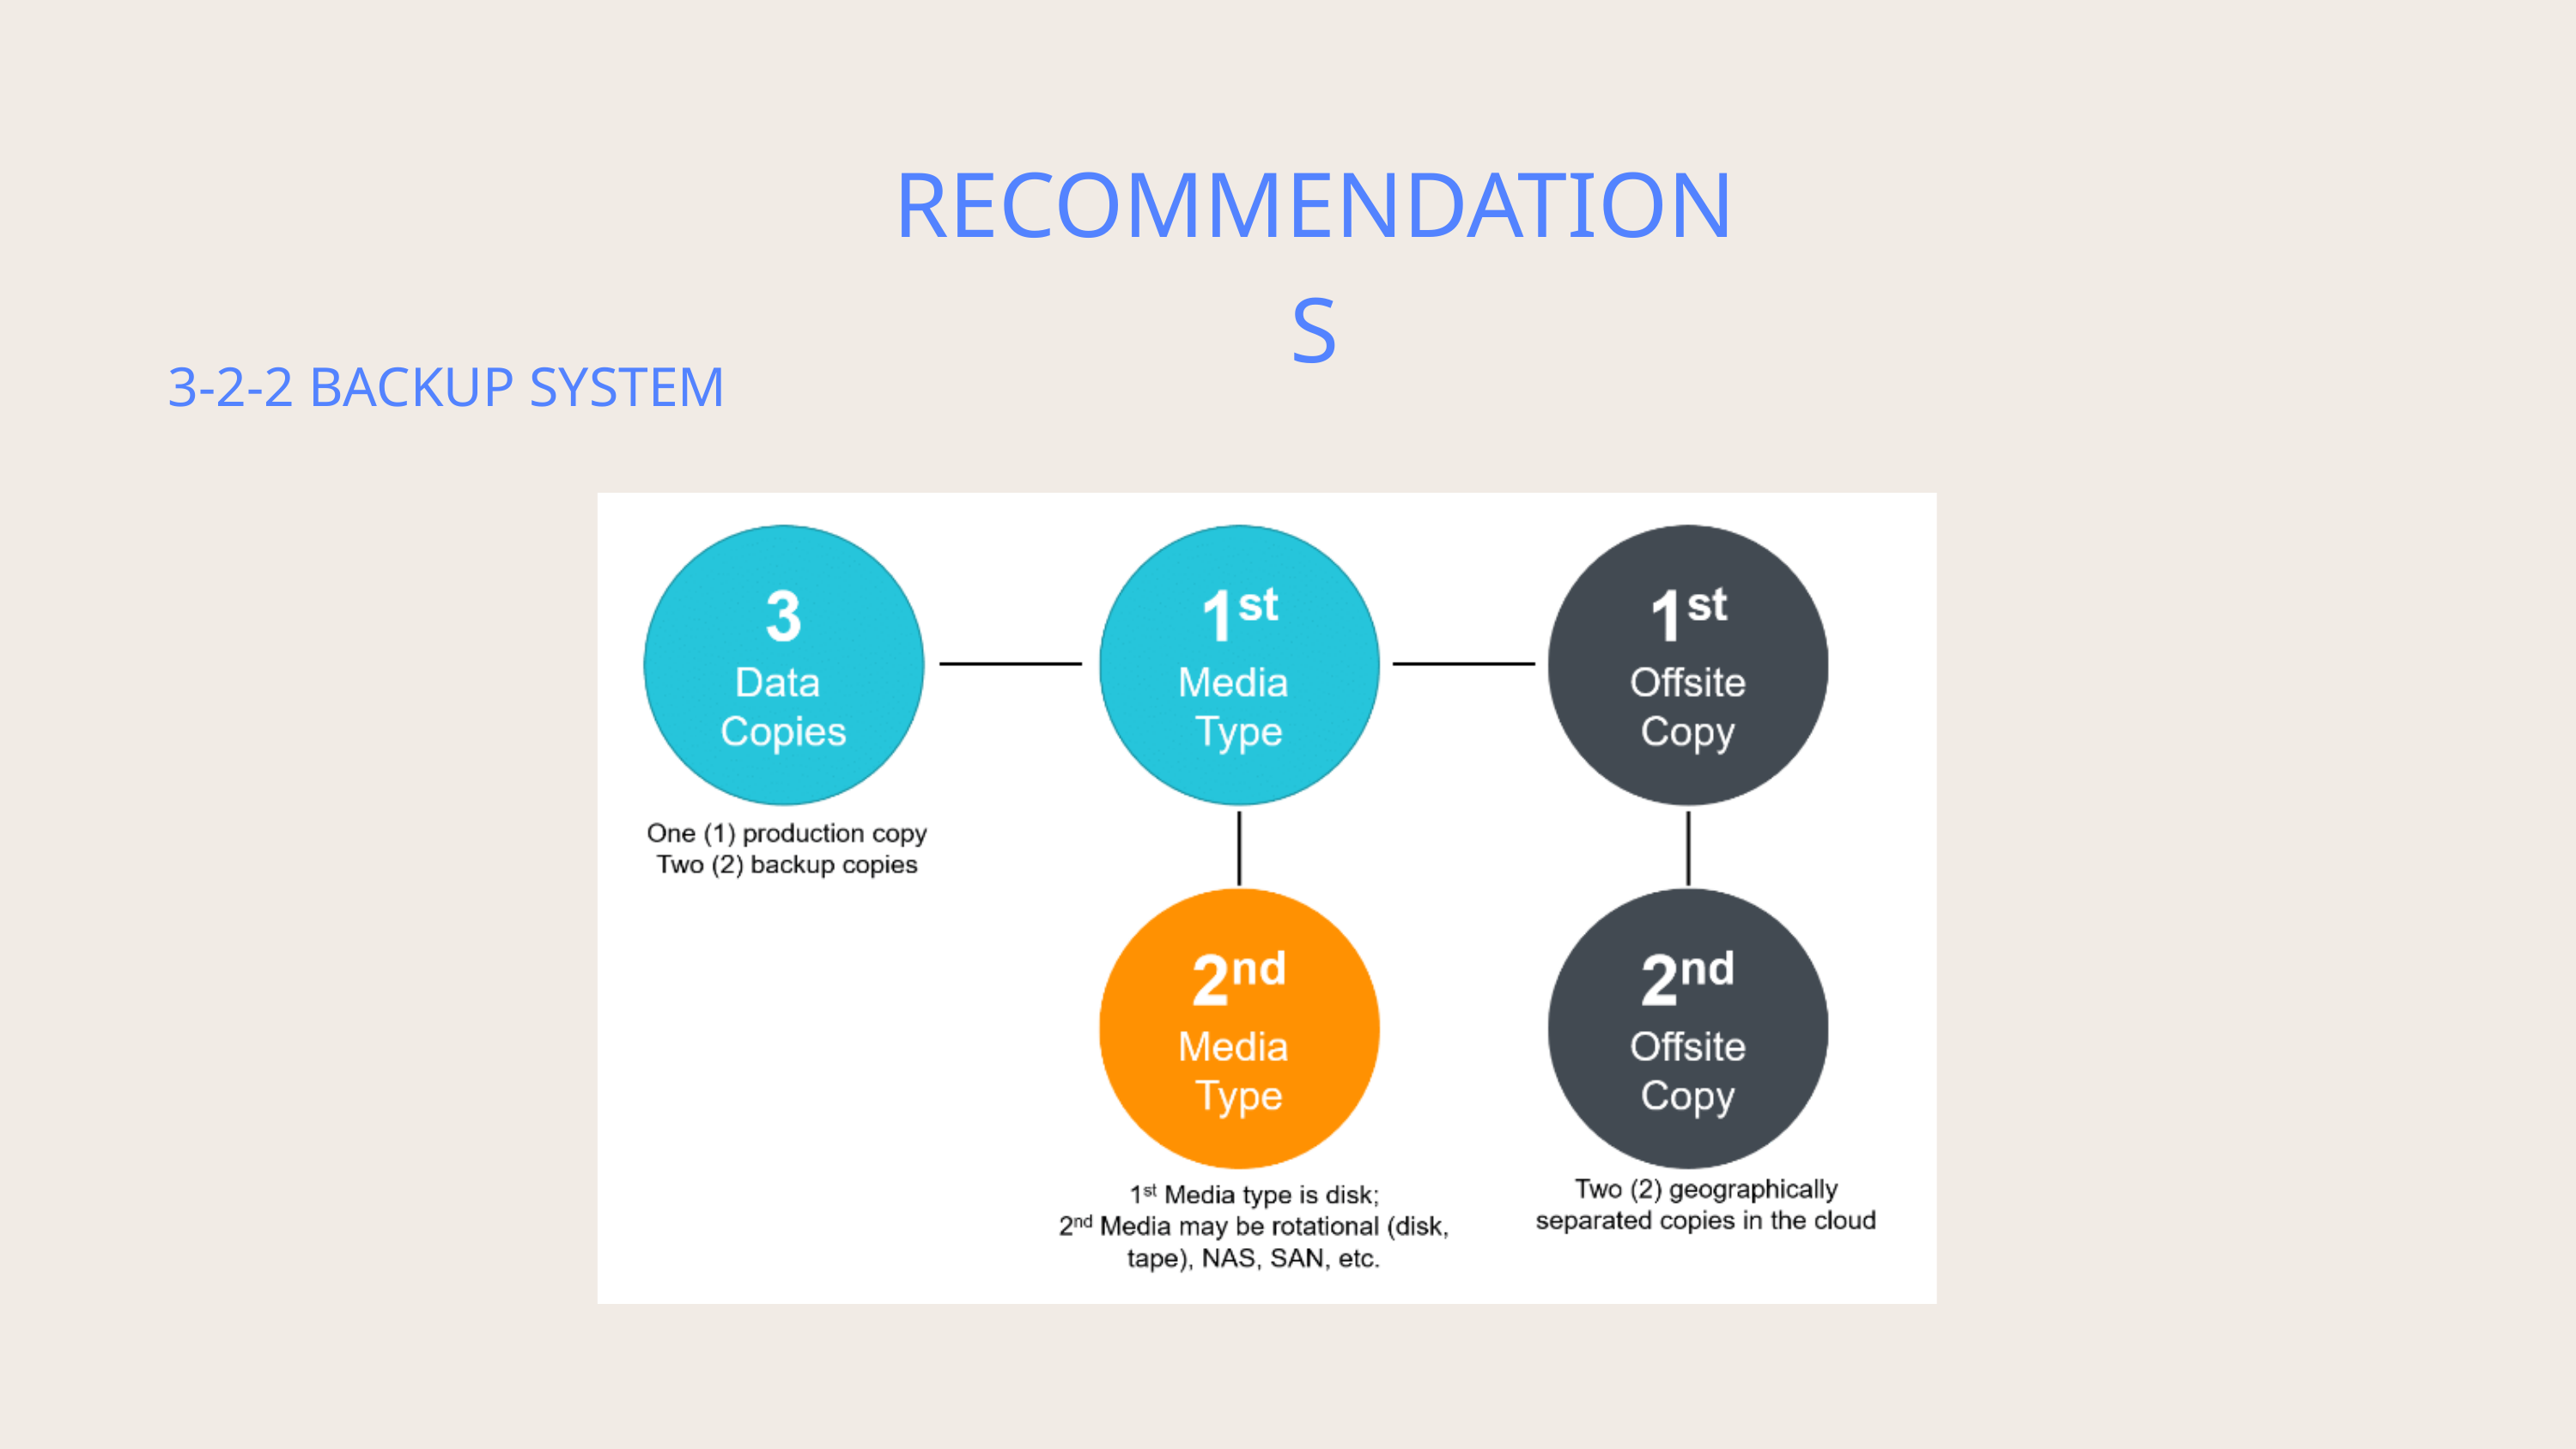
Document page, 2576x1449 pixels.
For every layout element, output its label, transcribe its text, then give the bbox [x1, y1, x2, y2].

text_box 3-2-2 BACKUP SYSTEM [144, 342, 750, 418]
text_box RECOMMENDATIONS [877, 130, 1753, 381]
text_box [597, 493, 1937, 1304]
